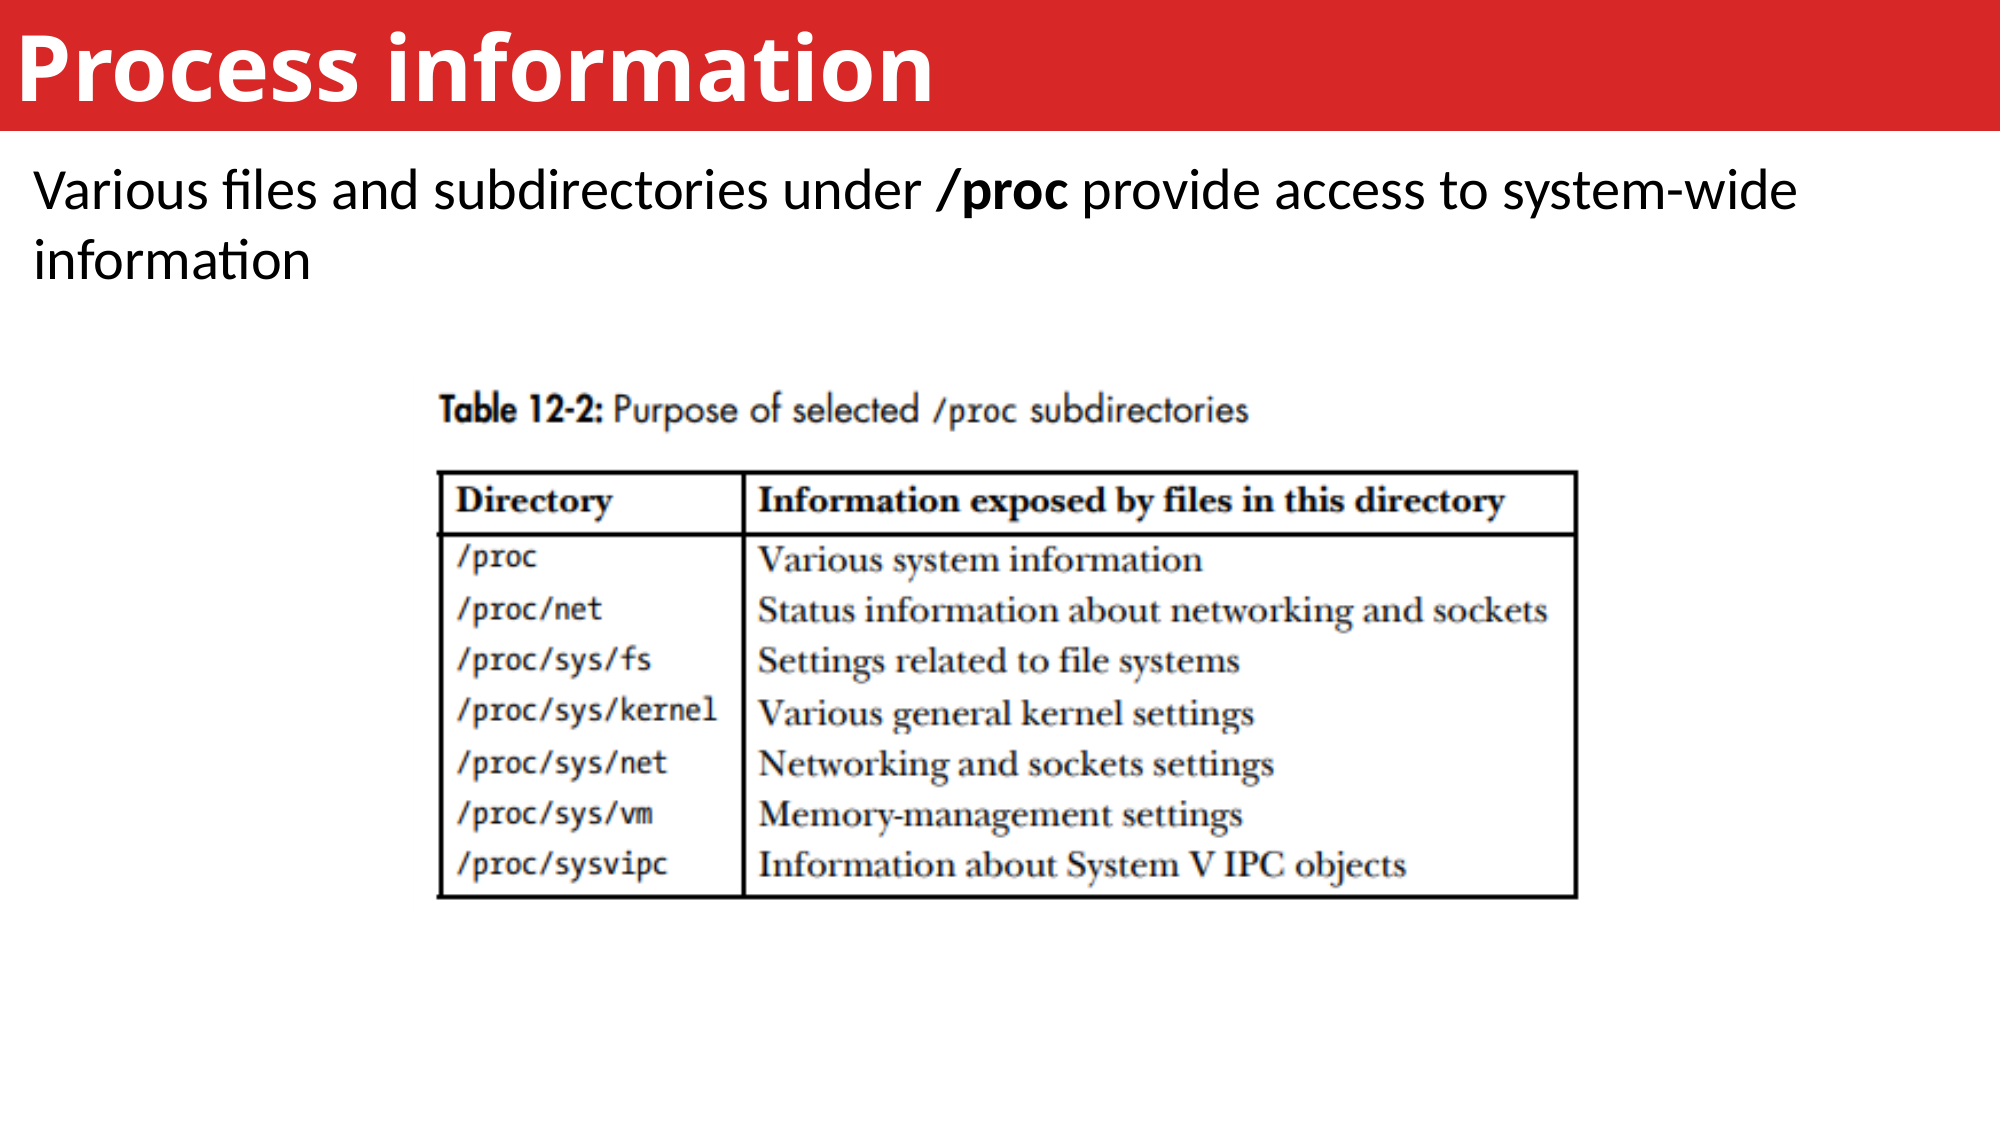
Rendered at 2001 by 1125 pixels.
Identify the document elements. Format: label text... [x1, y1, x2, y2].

text_box Process information [0, 0, 2000, 131]
text_box Various files and subdirectories under /proc provide access to system-wide information [19, 143, 1981, 299]
picture [412, 370, 1588, 917]
